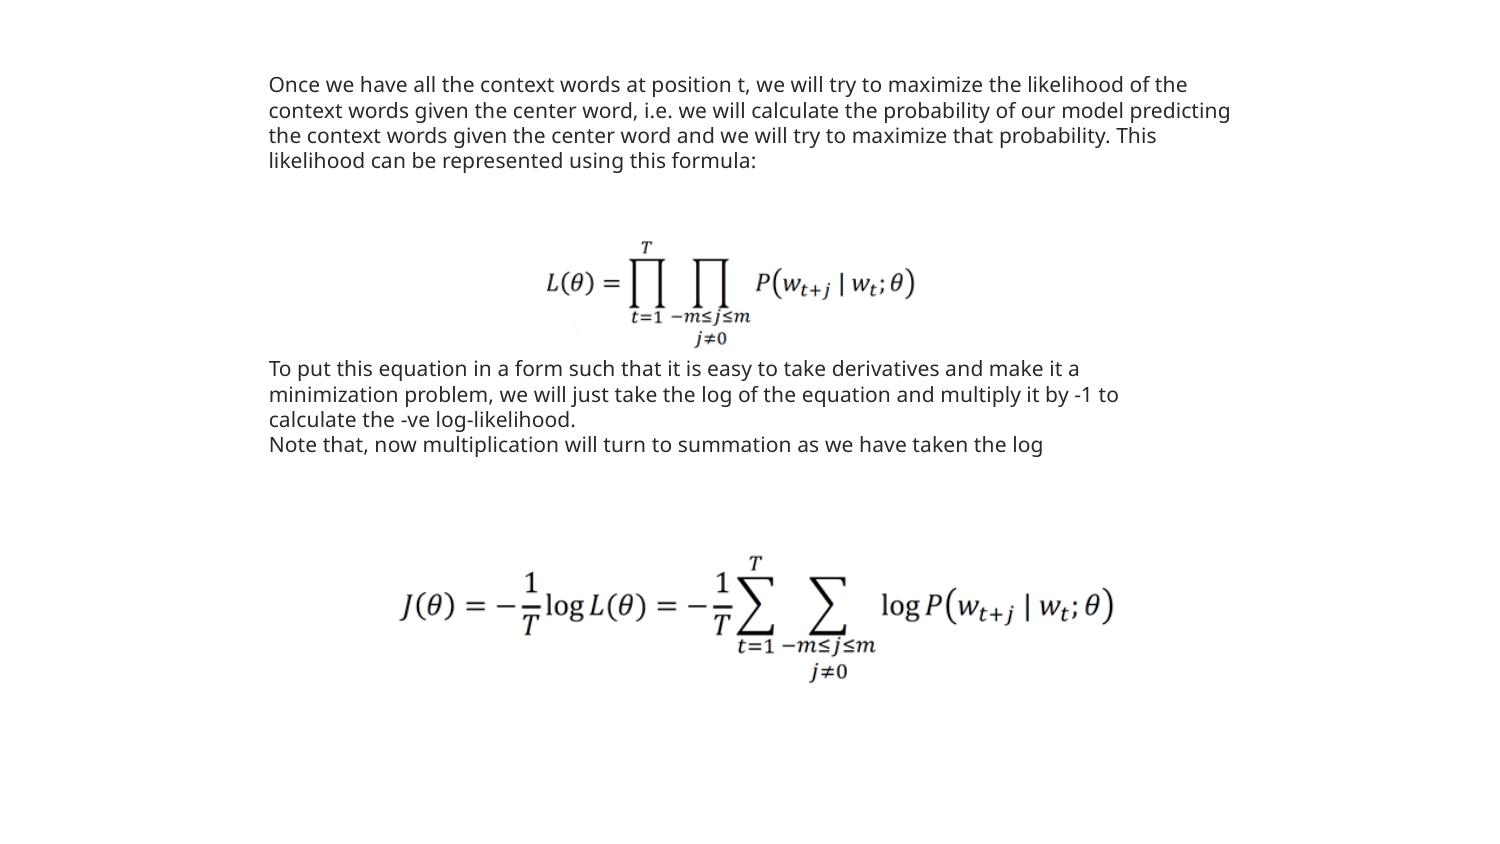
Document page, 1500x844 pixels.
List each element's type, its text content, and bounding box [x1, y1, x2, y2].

picture [546, 240, 923, 359]
text_box Once we have all the context words at position t, we will try to maximize the likelihood of the context words given the center word, i.e. we will calculate the probability of our model predicting the context words given the center word and we will try to maximize that probability. This likelihood can be represented using this formula: [253, 64, 1274, 156]
picture [397, 552, 1130, 694]
text_box To put this equation in a form such that it is easy to take derivatives and make it a minimization problem, we will just take the log of the equation and multiply it by -1 to calculate the -ve log-likelihood. Note that, now multiplication will turn to summation as we have taken the log [253, 348, 1183, 440]
